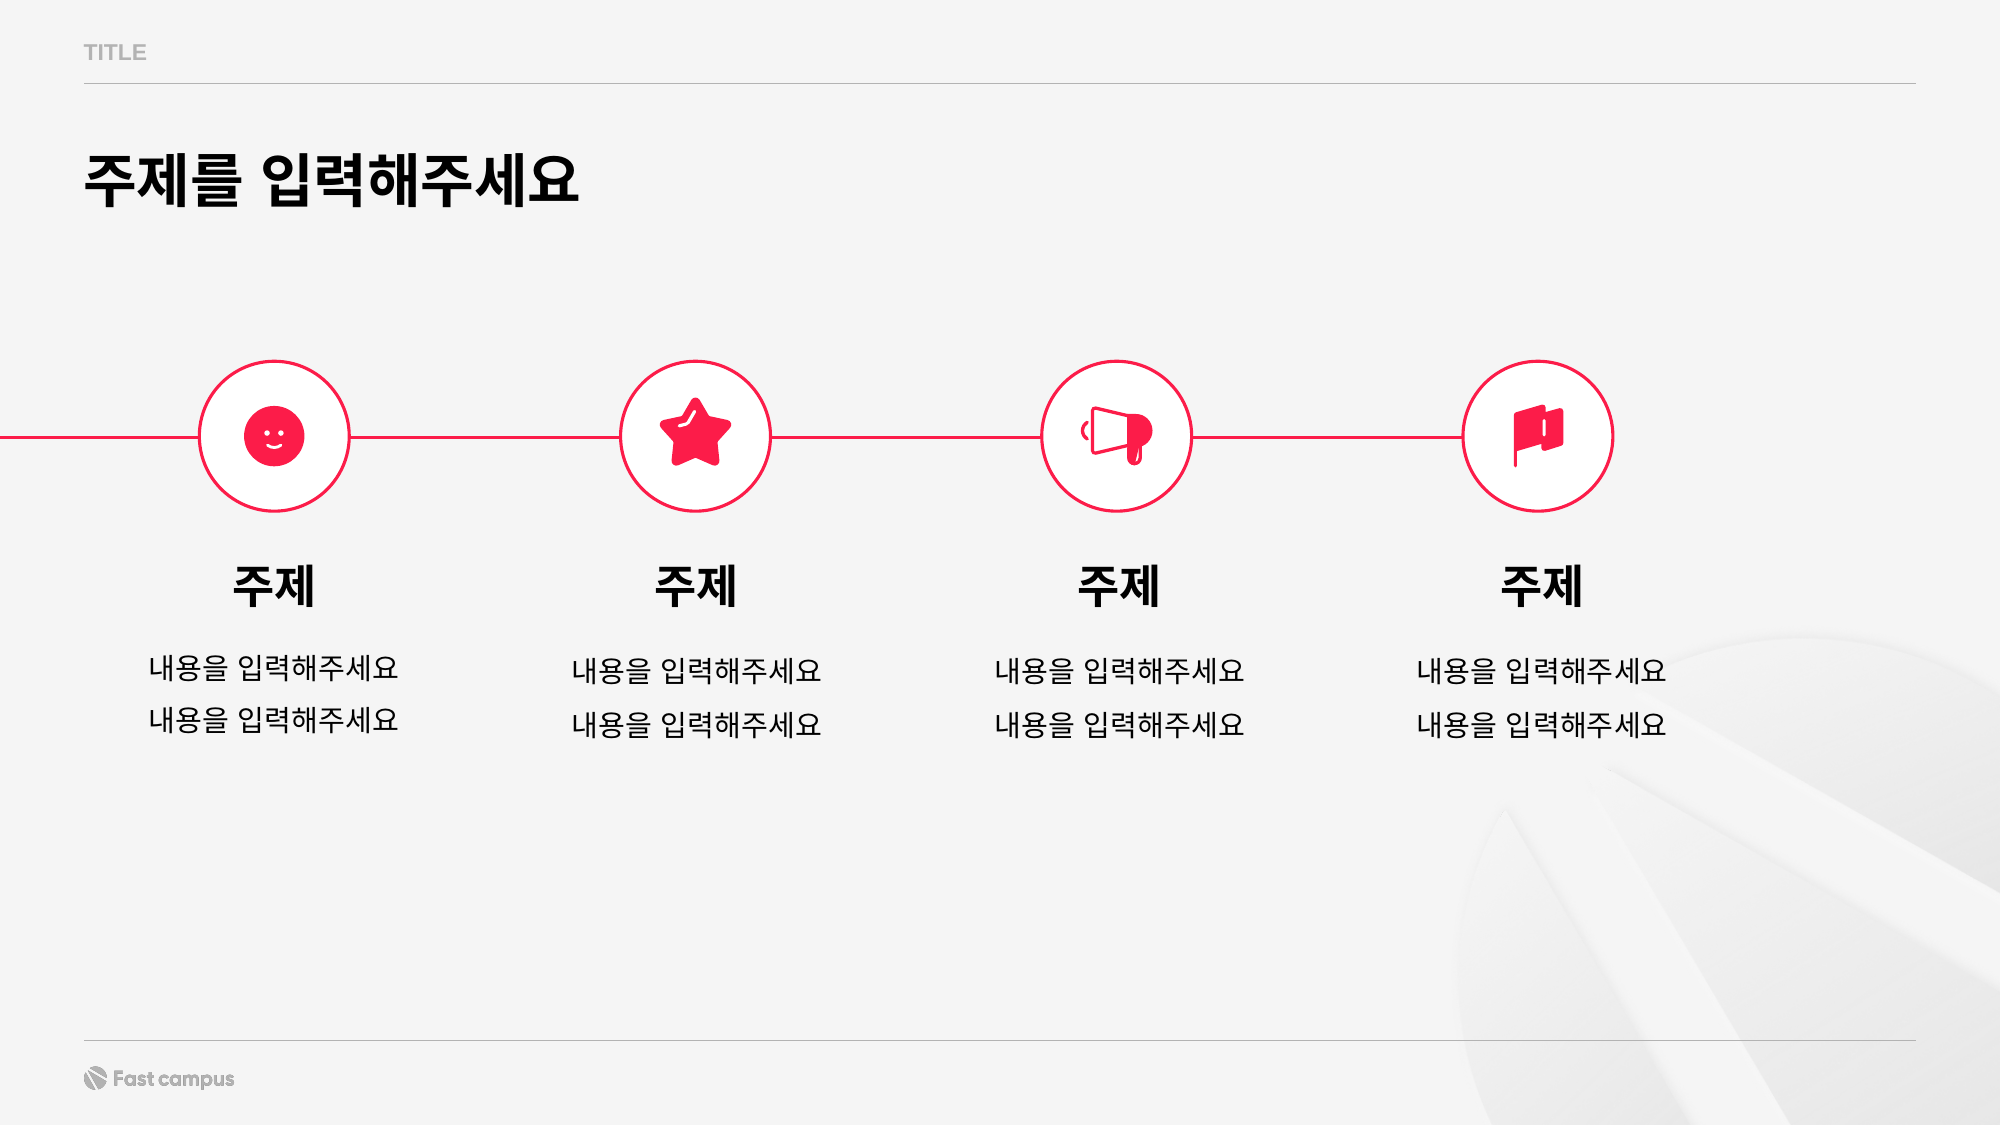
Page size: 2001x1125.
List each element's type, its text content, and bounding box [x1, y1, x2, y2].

list 주제 [495, 540, 899, 629]
list 주제를 입력해주세요 [68, 137, 944, 220]
list 내용을 입력해주세요 내용을 입력해주세요 [1341, 629, 1744, 902]
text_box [1513, 404, 1564, 468]
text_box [243, 405, 305, 467]
list 주제 [73, 540, 476, 629]
list 주제 [918, 540, 1321, 629]
picture [1450, 625, 2000, 1125]
picture [60, 1047, 258, 1109]
list TITLE [68, 29, 944, 137]
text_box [659, 397, 732, 466]
list 내용을 입력해주세요 내용을 입력해주세요 [495, 629, 899, 902]
list 주제 [1341, 540, 1744, 629]
list TITLE [68, 220, 944, 683]
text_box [1080, 406, 1153, 466]
list 내용을 입력해주세요 내용을 입력해주세요 [918, 629, 1321, 902]
list 내용을 입력해주세요 내용을 입력해주세요 [73, 629, 476, 902]
